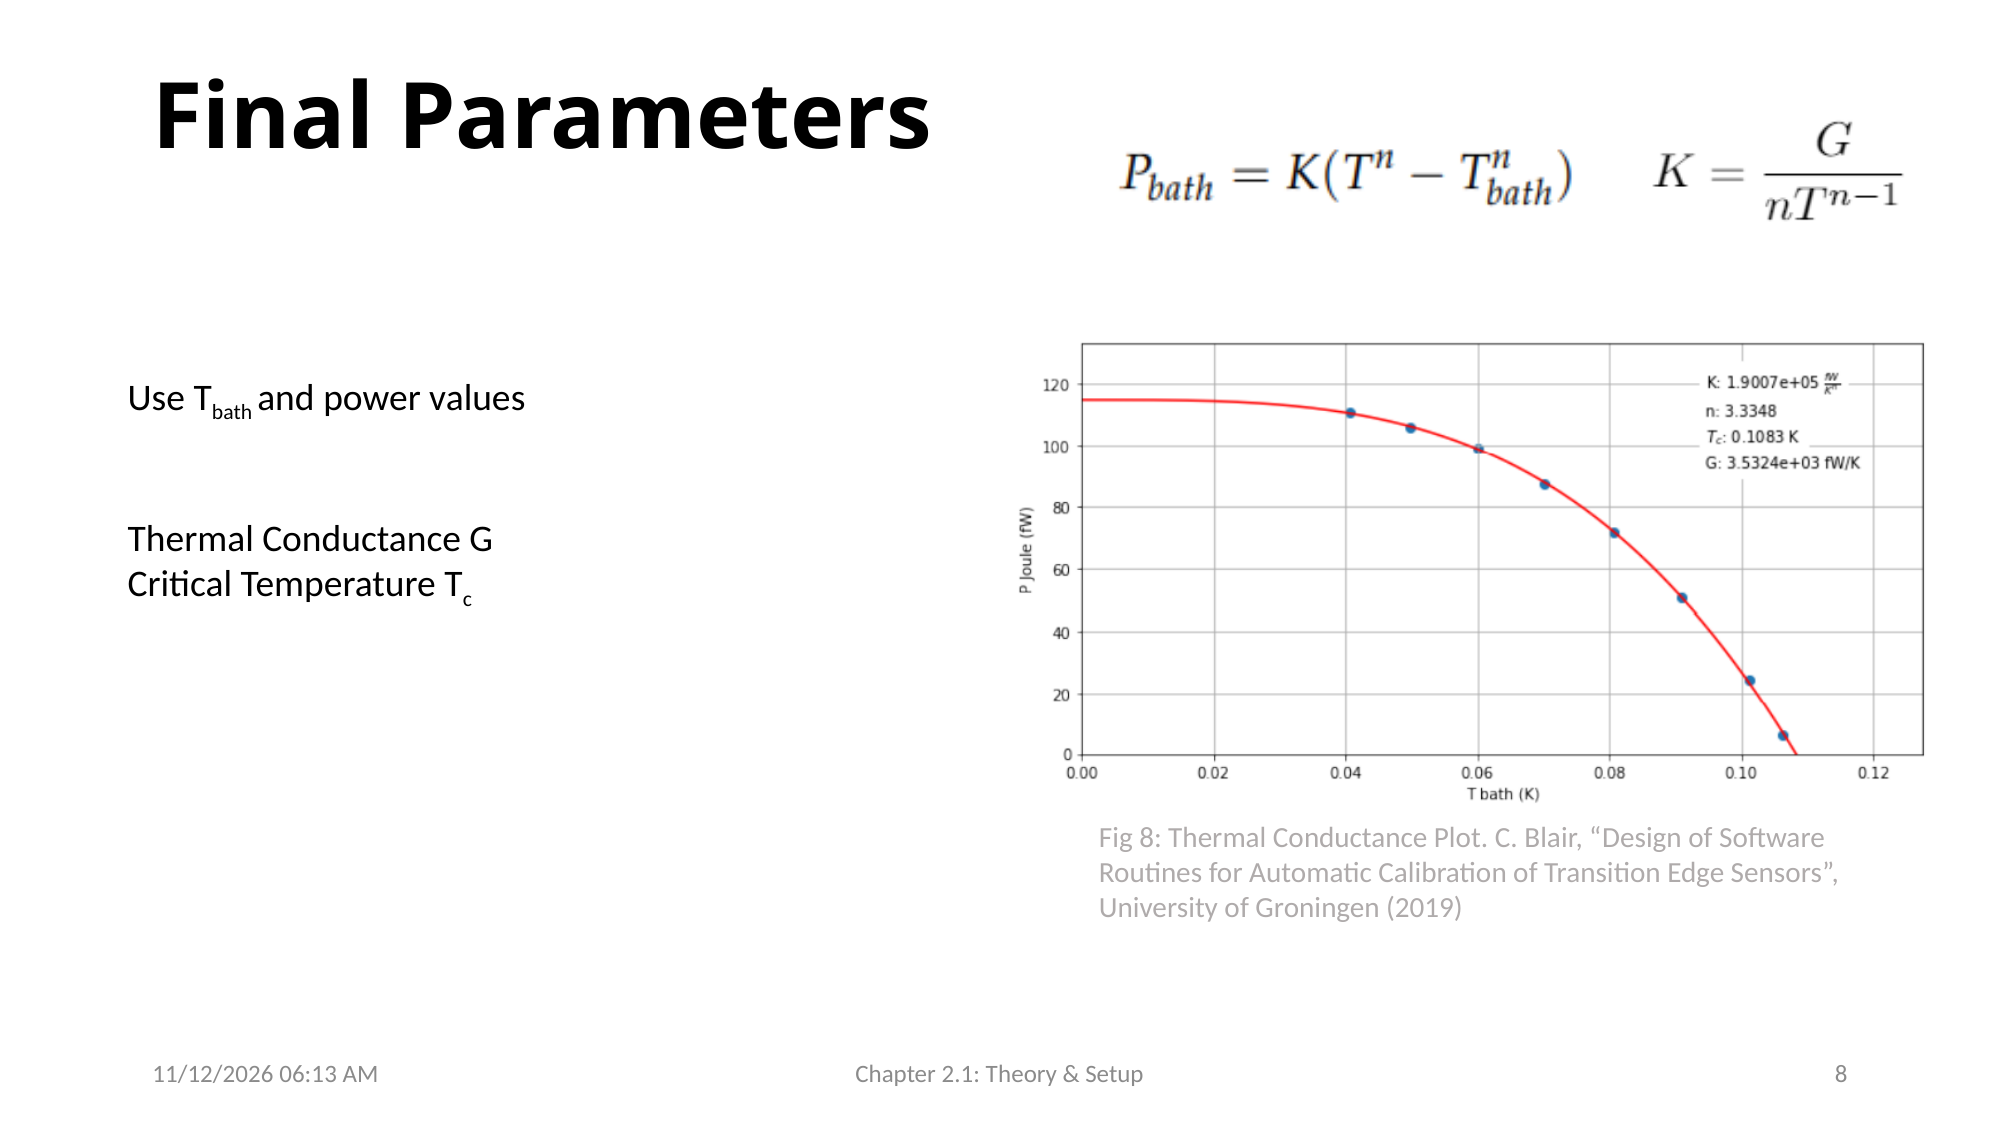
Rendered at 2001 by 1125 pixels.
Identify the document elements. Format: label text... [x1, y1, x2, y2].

title Final Parameters [137, 59, 1863, 178]
slide_number 8 [1412, 1042, 1863, 1103]
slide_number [137, 1042, 588, 1103]
picture [1084, 104, 1989, 257]
footer Chapter 2.1: Theory & Setup [662, 1042, 1338, 1103]
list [999, 313, 1947, 812]
text_box Fig 8: Thermal Conductance Plot. C. Blair, “Design of Software Routines for Automatic Calibration of Transition Edge Sensors”, University of Groningen (2019) [1084, 812, 1926, 931]
text_box Use Tbath and power values Thermal Conductance G Critical Temperature Tc [112, 365, 739, 663]
